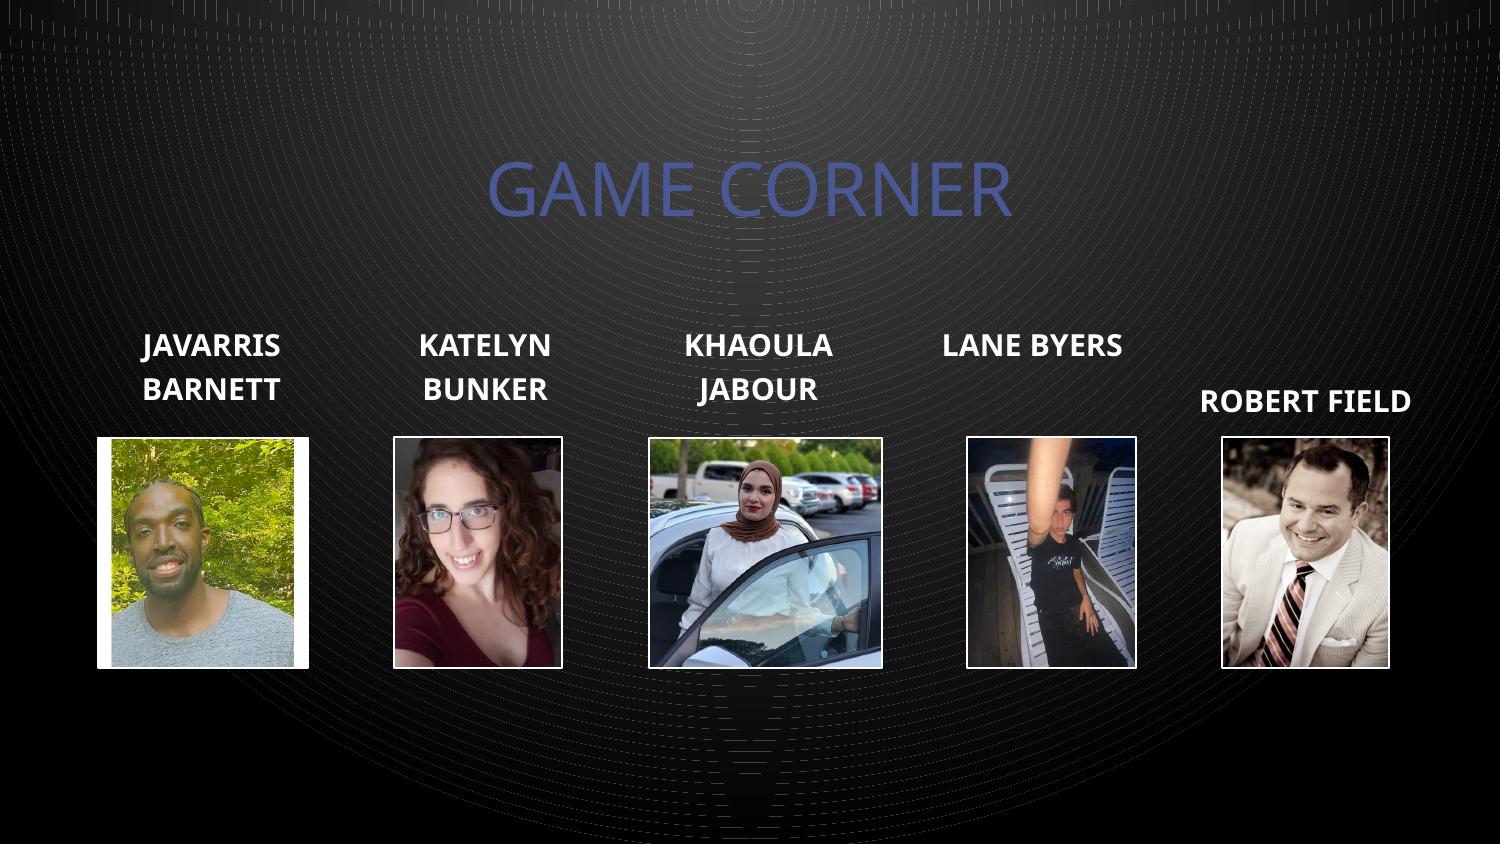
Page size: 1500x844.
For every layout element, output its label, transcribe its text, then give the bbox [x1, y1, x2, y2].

subtitle Javarris Barnett Katelyn Bunker Khaoula Jabour Lane Byers Robert Field [51, 304, 1449, 700]
picture [968, 437, 1136, 667]
picture [649, 438, 881, 667]
picture [98, 438, 308, 667]
picture [1222, 437, 1389, 667]
title GAME CORNER [51, 130, 1449, 249]
picture [394, 437, 562, 667]
